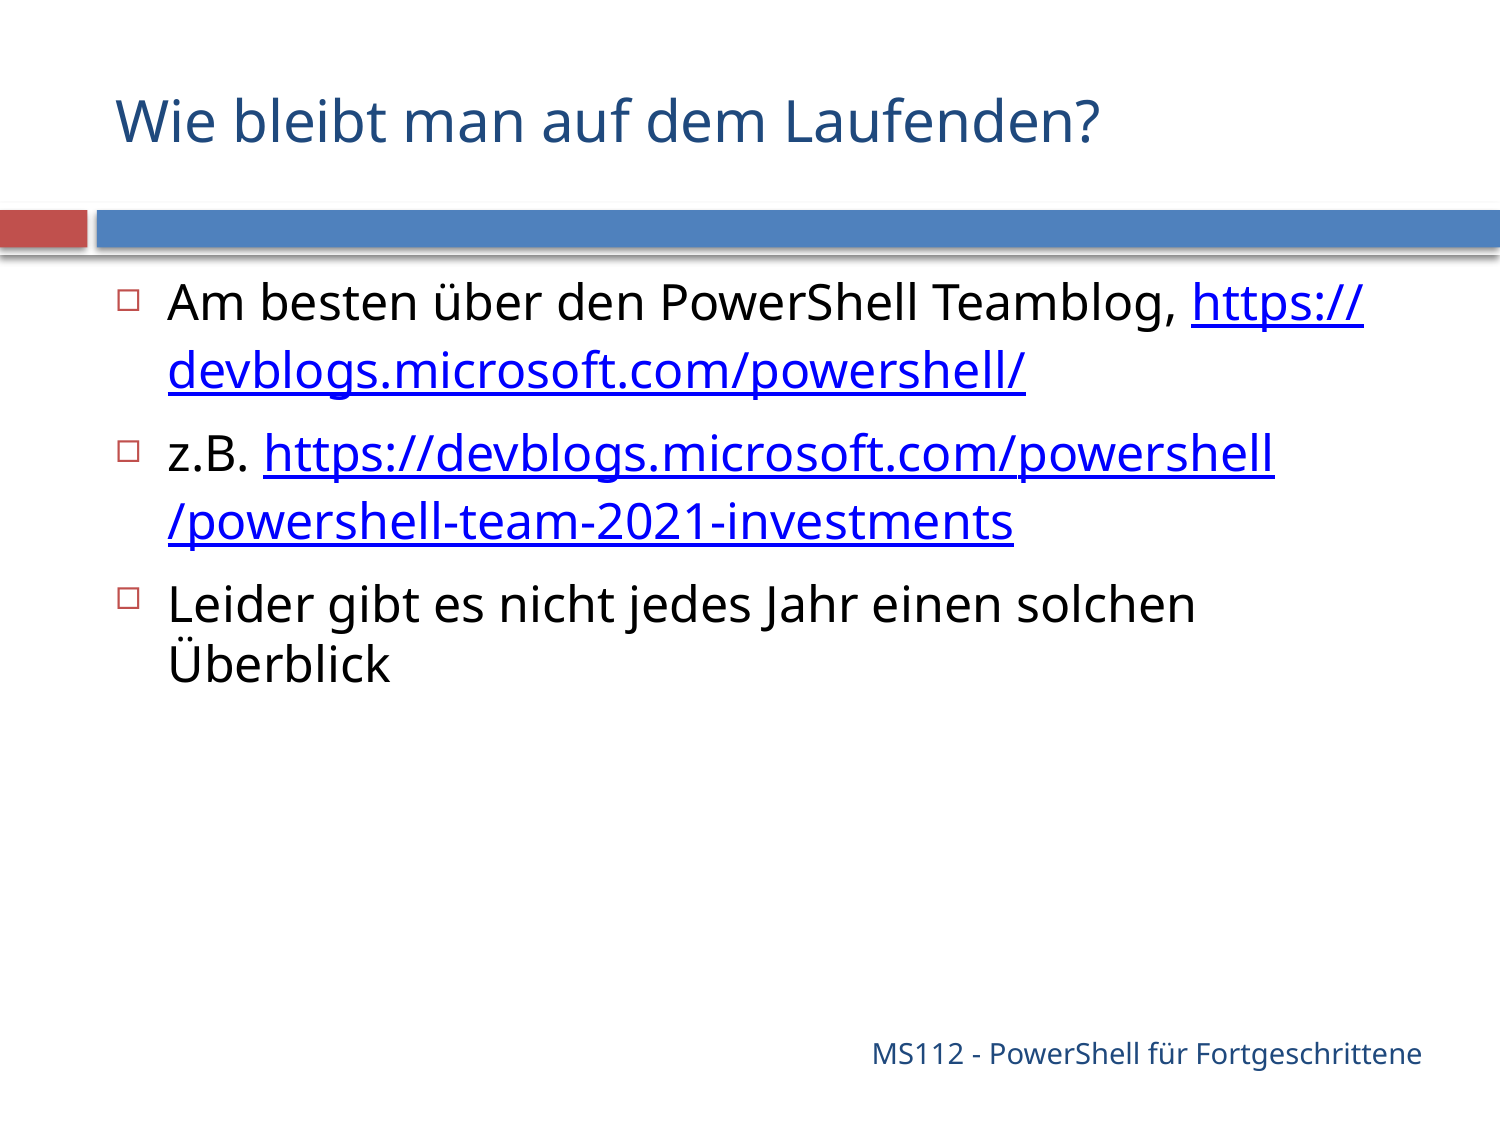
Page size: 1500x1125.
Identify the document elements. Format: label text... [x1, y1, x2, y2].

footer MS112 - PowerShell für Fortgeschrittene [99, 1024, 1438, 1085]
list Am besten über den PowerShell Teamblog, https://devblogs.microsoft.com/powershell/ z.B. https://devblogs.microsoft.com/powershell/powershell-team-2021-investments Leider gibt es nicht jedes Jahr einen solchen Überblick [100, 262, 1438, 1000]
title Wie bleibt man auf dem Laufenden? [100, 37, 1438, 200]
